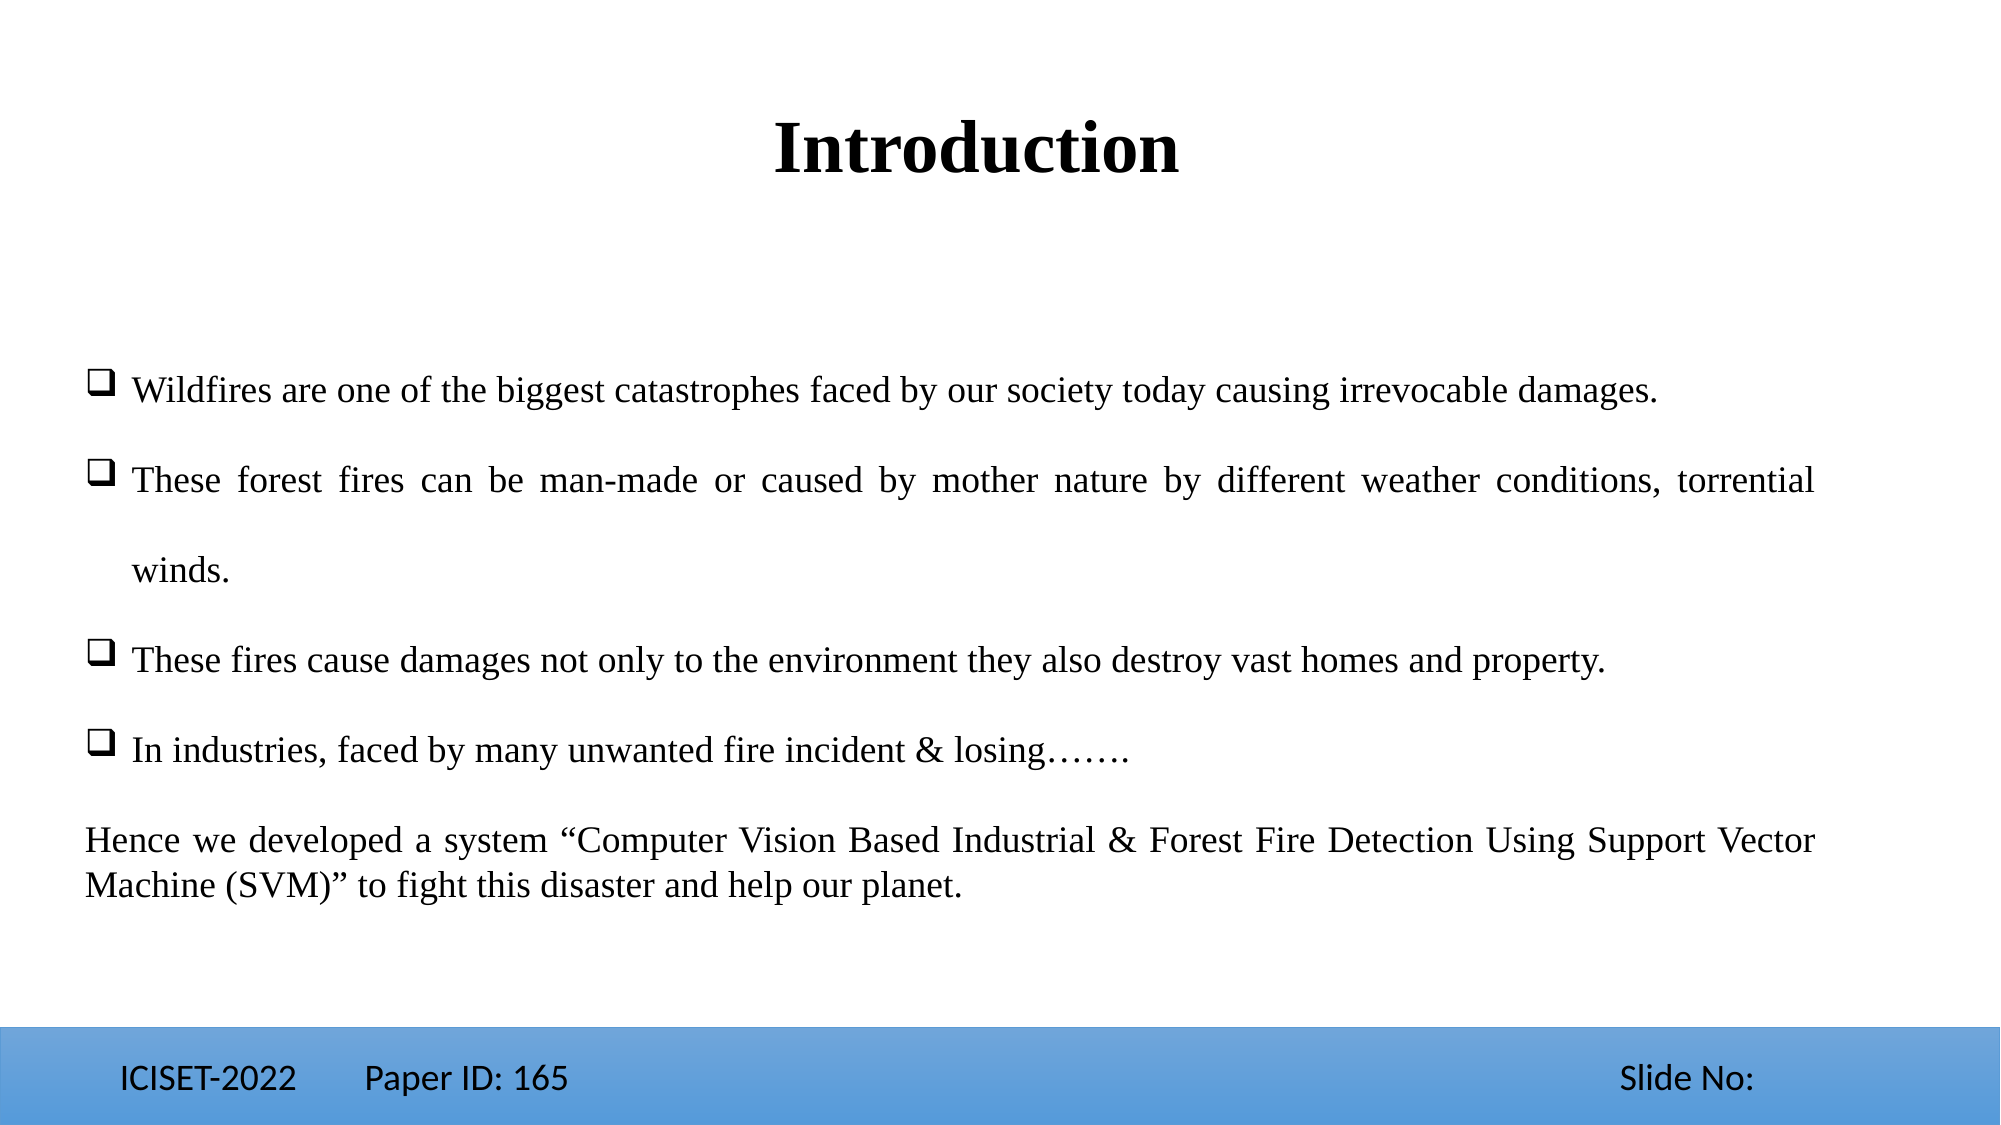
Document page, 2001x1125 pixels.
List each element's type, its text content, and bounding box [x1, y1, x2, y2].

text_box Introduction [697, 89, 1258, 195]
text_box ICISET-2022 Paper ID: 165 Slide No: [105, 1045, 1957, 1106]
text_box [0, 1027, 2000, 1125]
text_box Wildfires are one of the biggest catastrophes faced by our society today causing irrevocable damages. These forest fires can be man-made or caused by mother nature by different weather conditions, torrential winds. These fires cause damages not only to the environment they also destroy vast homes and property. In industries, faced by many unwanted fire incident & losing……. Hence we developed a system “Computer Vision Based Industrial & Forest Fire Detection Using Support Vector Machine (SVM)” to fight this disaster and help our planet. [69, 312, 1833, 913]
